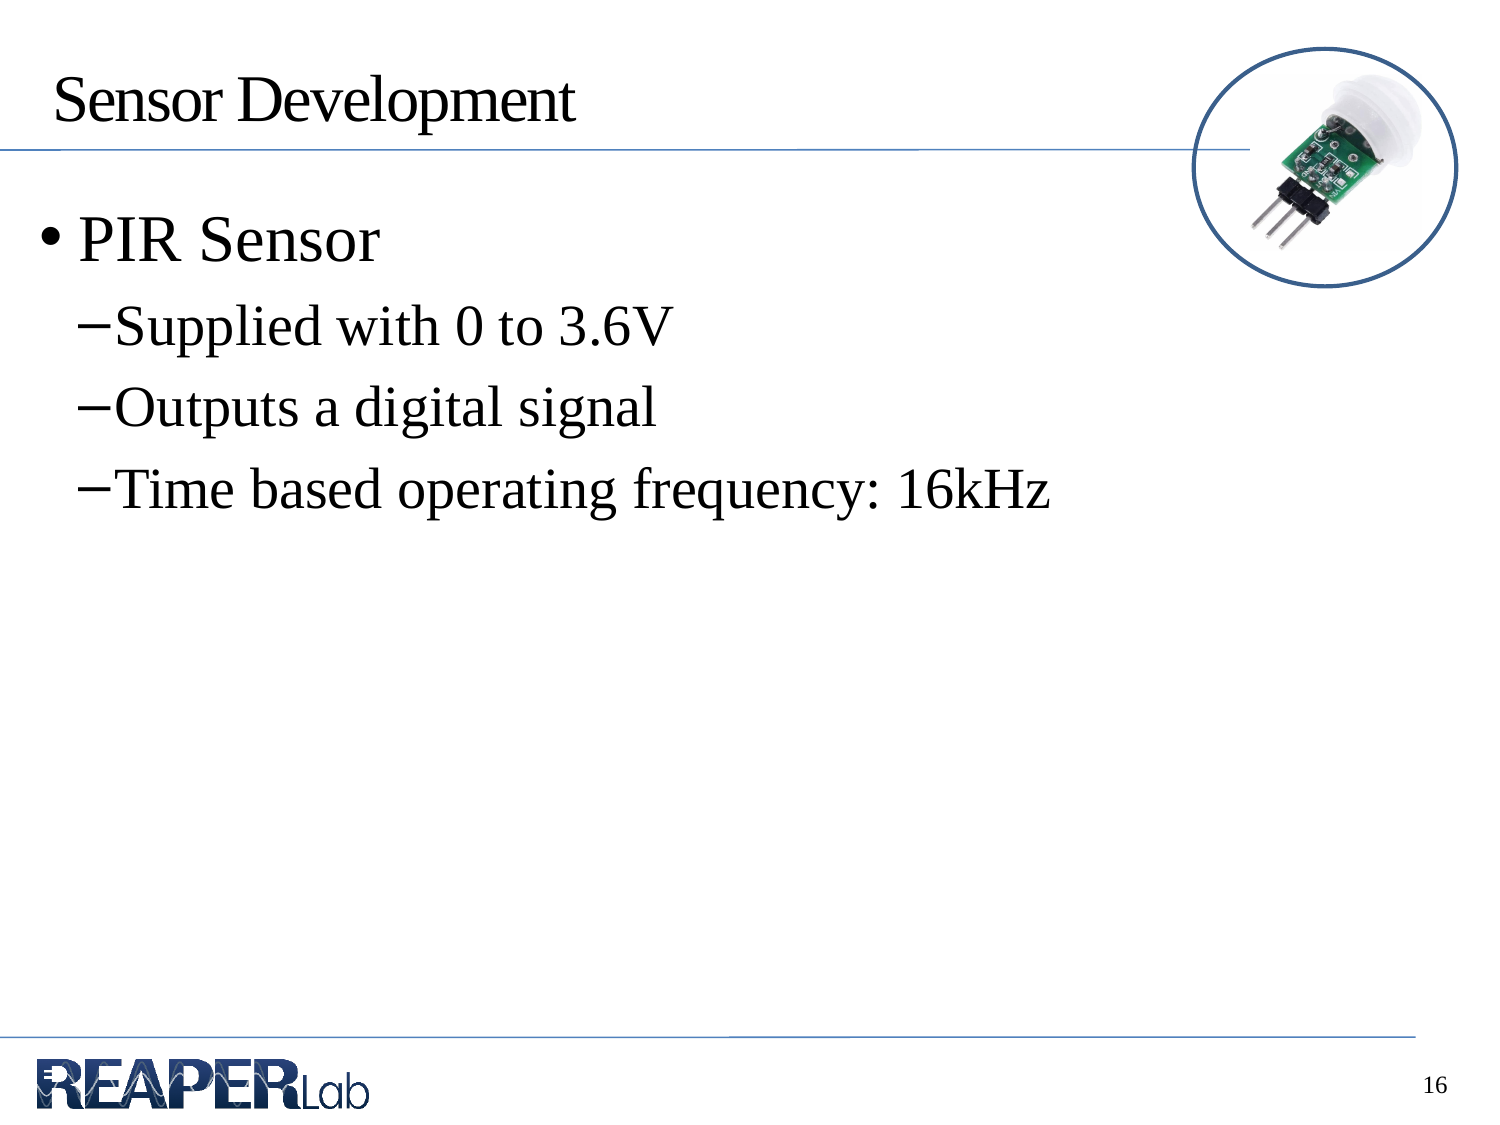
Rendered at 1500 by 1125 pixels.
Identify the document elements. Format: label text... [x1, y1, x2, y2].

text_box [1426, 88, 1459, 247]
picture [37, 1059, 369, 1109]
title Sensor Development [37, 37, 1463, 143]
text_box [1191, 46, 1411, 289]
picture [1249, 74, 1423, 252]
list PIR Sensor Supplied with 0 to 3.6V Outputs a digital signal Time based operating frequency: 16kHz [24, 187, 1475, 988]
